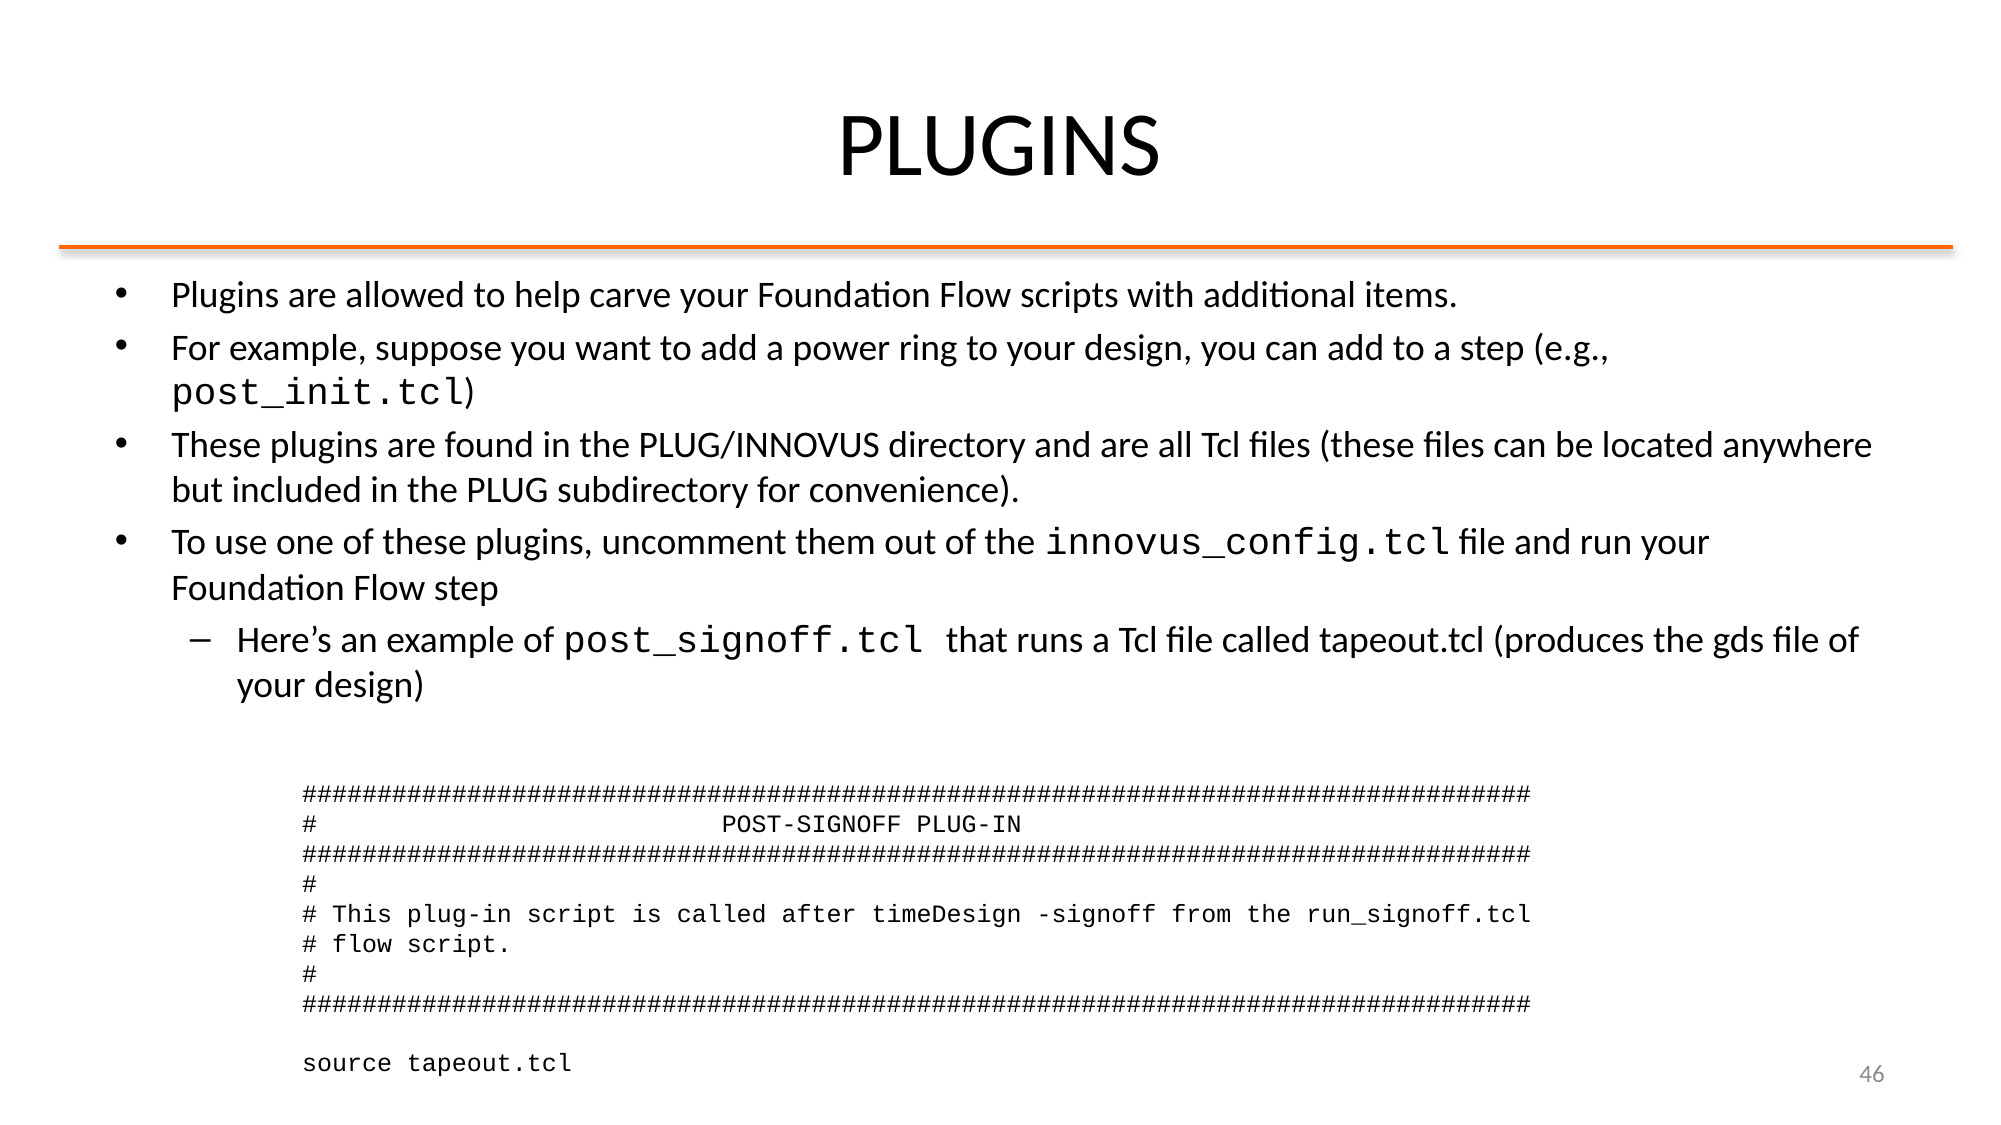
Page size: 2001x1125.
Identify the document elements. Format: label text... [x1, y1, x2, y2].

list Plugins are allowed to help carve your Foundation Flow scripts with additional items. For example, suppose you want to add a power ring to your design, you can add to a step (e.g., post_init.tcl) These plugins are found in the PLUG/INNOVUS directory and are all Tcl files (these files can be located anywhere but included in the PLUG subdirectory for convenience). To use one of these plugins, uncomment them out of the innovus_config.tcl file and run your Foundation Flow step Here’s an example of post_signoff.tcl that runs a Tcl file called tapeout.tcl (produces the gds file of your design) [99, 262, 1900, 713]
title PLUGINS [99, 45, 1900, 233]
slide_number 46 [1433, 1042, 1900, 1103]
text_box ################################################################################## # POST-SIGNOFF PLUG-IN ################################################################################## # # This plug-in script is called after timeDesign -signoff from the run_signoff.tcl # flow script. # ################################################################################## source tapeout.tcl [137, 770, 1700, 1085]
